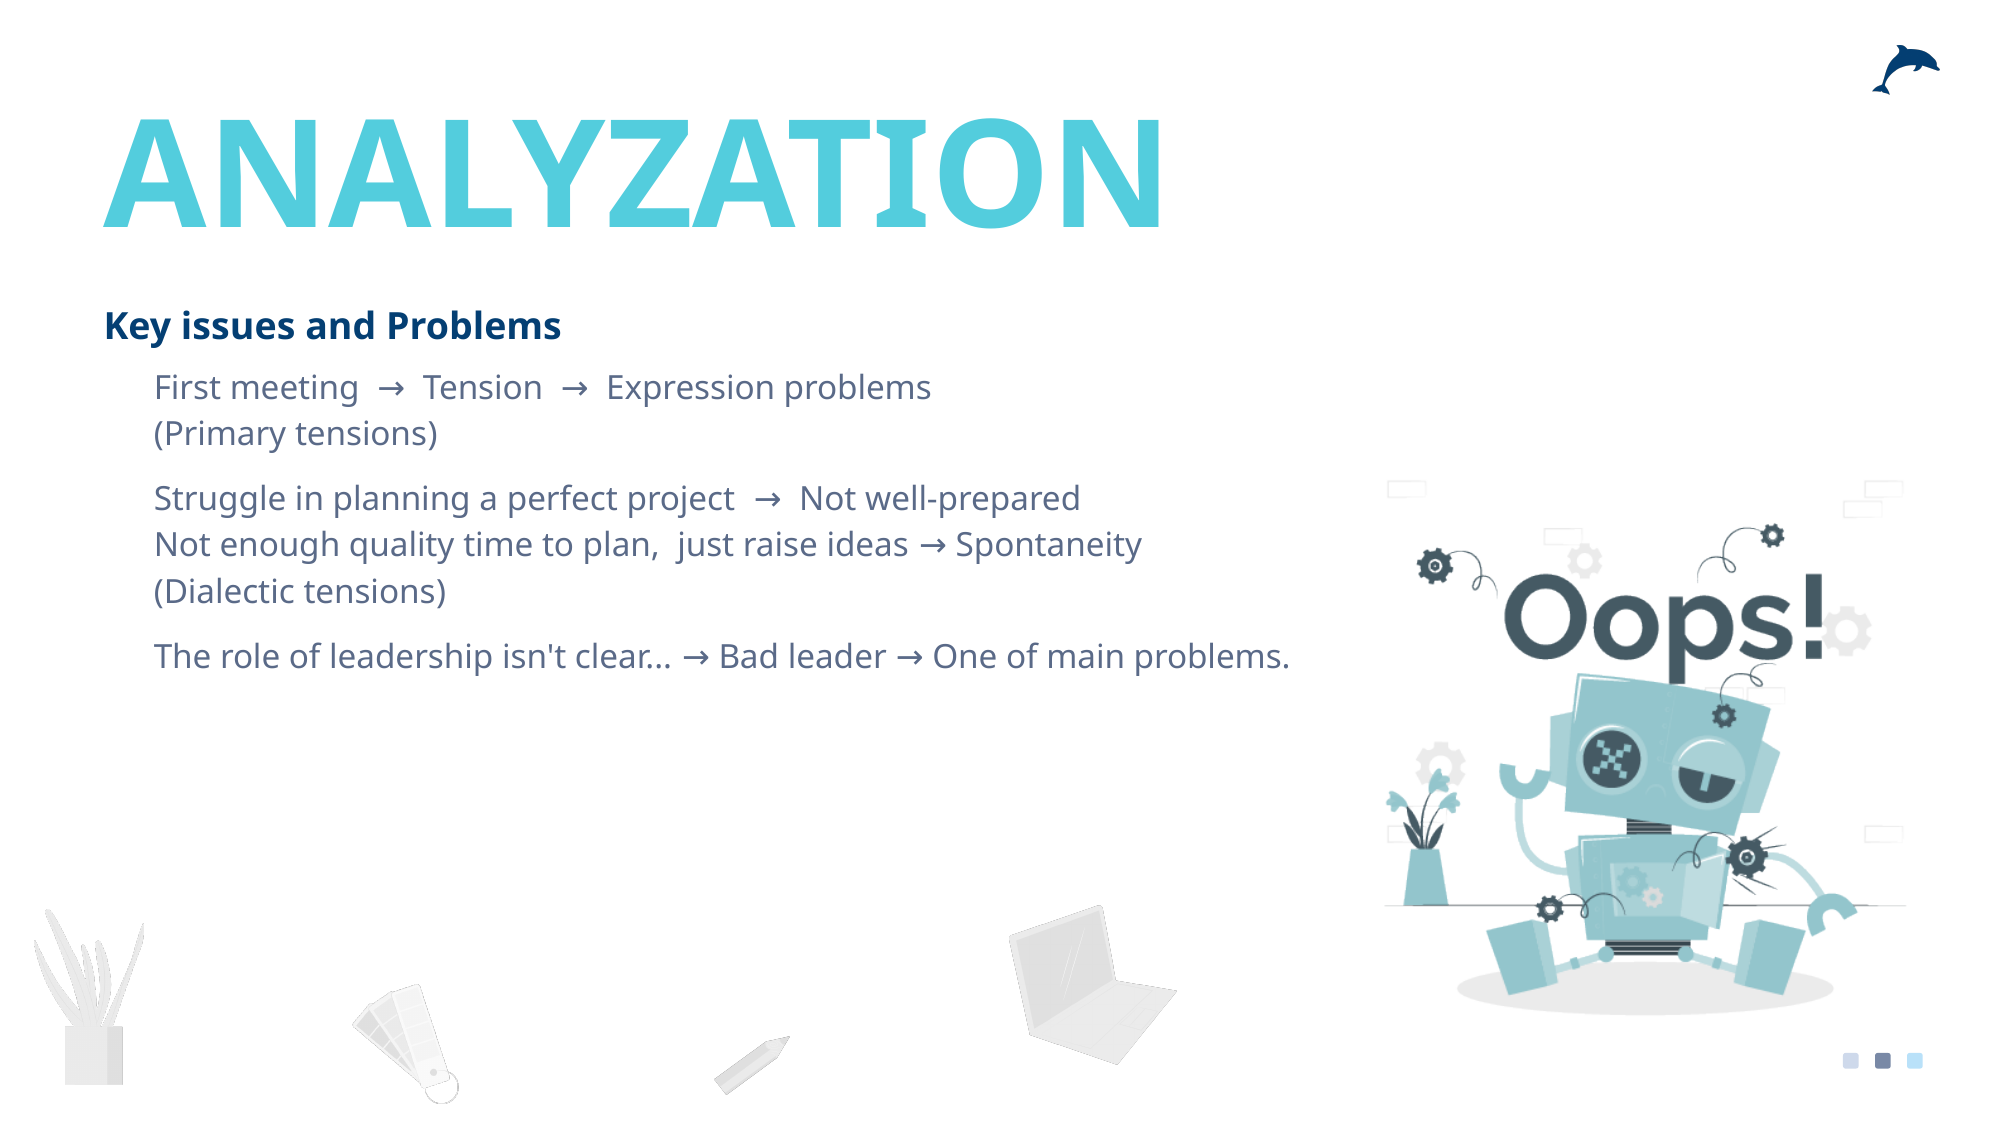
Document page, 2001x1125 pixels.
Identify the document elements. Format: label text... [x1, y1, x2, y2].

picture [1330, 422, 1961, 1053]
text_box Key issues and Problems [88, 294, 617, 355]
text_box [1842, 1053, 1923, 1069]
picture [352, 984, 460, 1104]
picture [714, 1036, 790, 1095]
text_box ANALYZATION [88, 69, 1512, 265]
text_box First meeting → Tension → Expression problems (Primary tensions) Struggle in planning a perfect project → Not well-prepared Not enough quality time to plan, just raise ideas → Spontaneity (Dialectic tensions) The role of leadership isn't clear... → Bad leader → One of main problems. [139, 358, 1765, 682]
picture [1872, 45, 1940, 95]
picture [33, 909, 144, 1085]
picture [1009, 905, 1177, 1065]
